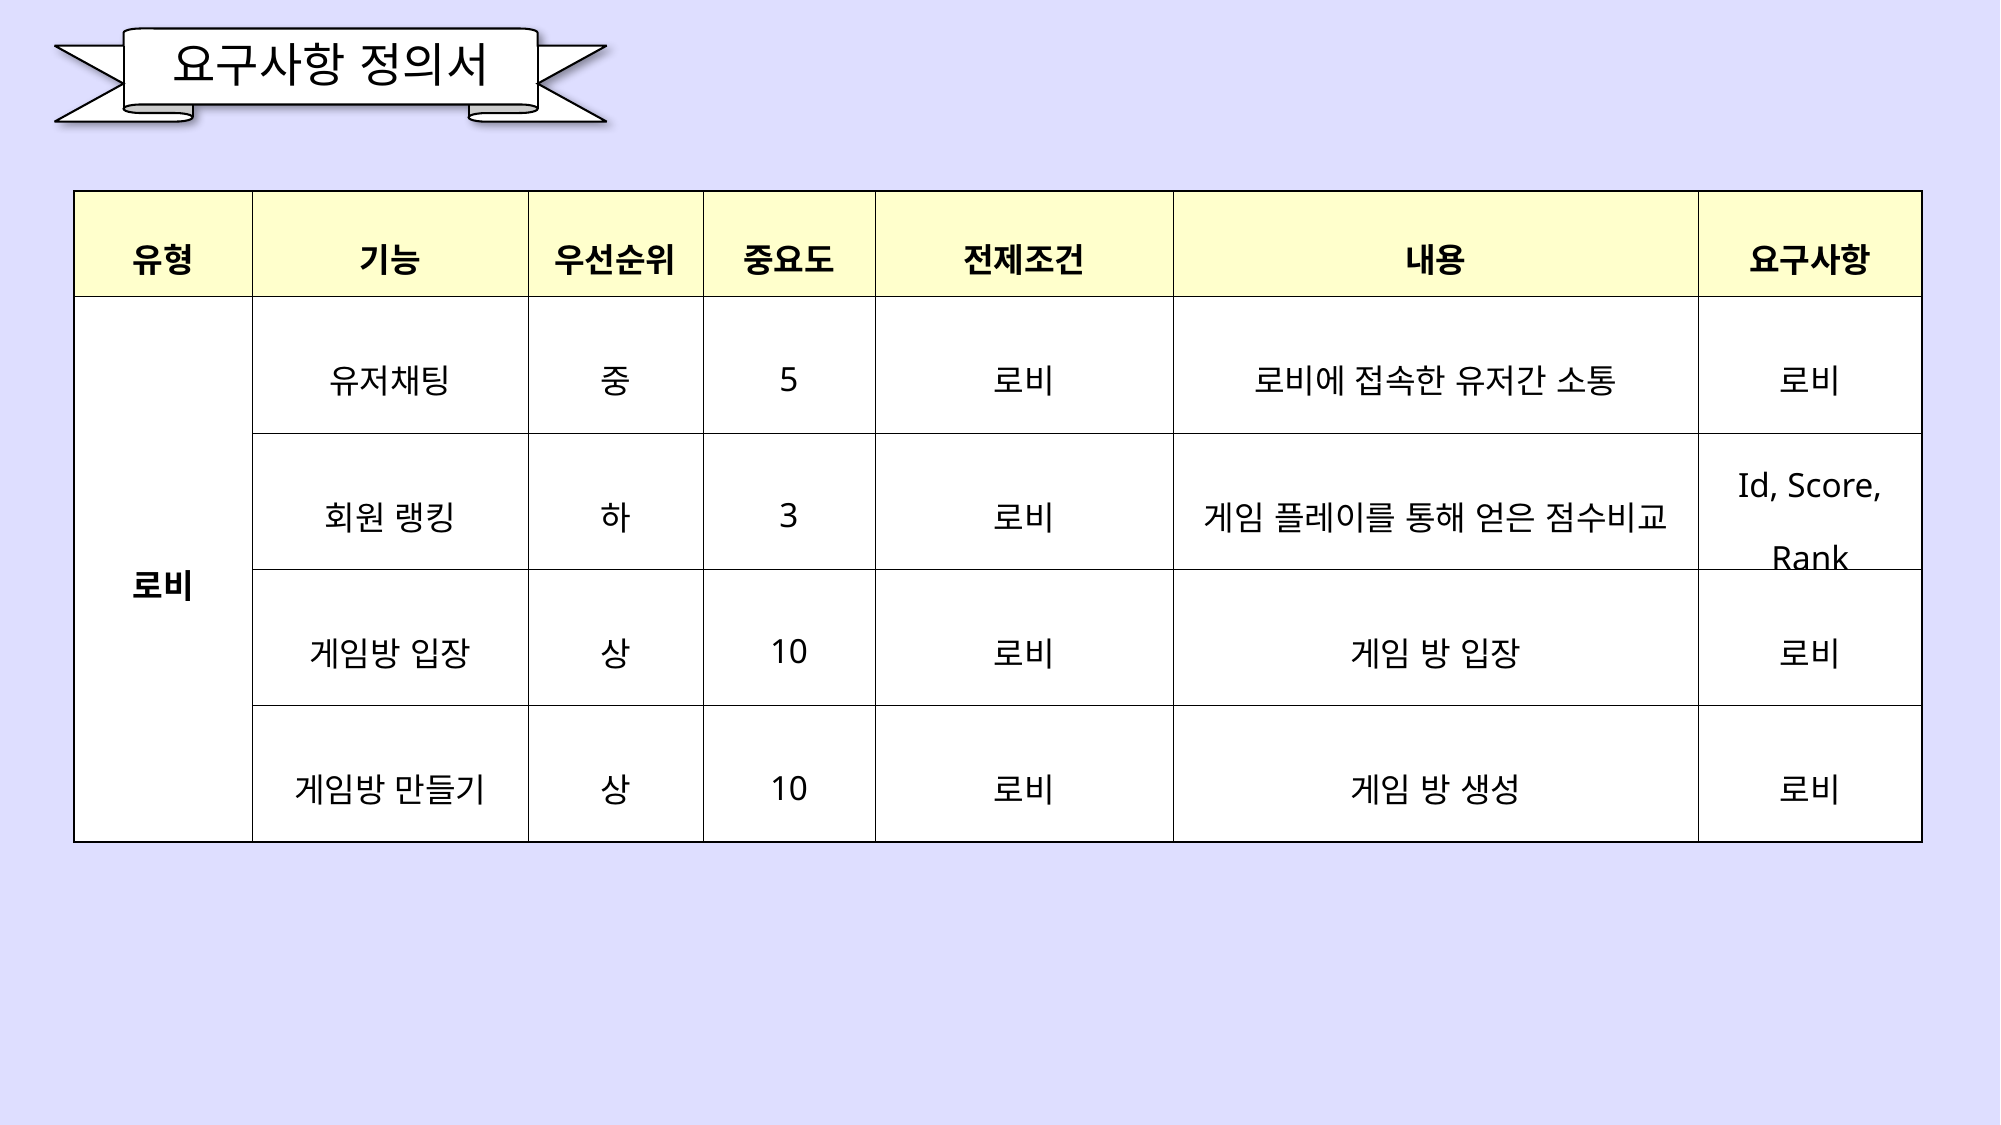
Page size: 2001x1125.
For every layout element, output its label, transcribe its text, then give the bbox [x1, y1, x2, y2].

table_cell 로비 [1699, 706, 1921, 841]
table_cell 게임방 입장 [253, 570, 528, 705]
table_cell 10 [704, 570, 875, 705]
table_cell 상 [529, 706, 703, 841]
text_box [54, 27, 608, 123]
table_header 요구사항 [1699, 192, 1921, 296]
table_cell 로비 [1699, 570, 1921, 705]
table_header 내용 [1174, 192, 1698, 296]
table_header 우선순위 [529, 192, 703, 296]
table_cell 10 [704, 706, 875, 841]
table_cell 게임방 만들기 [253, 706, 528, 841]
table_cell 로비 [876, 570, 1173, 705]
table_cell 로비 [876, 297, 1173, 433]
table_cell 하 [529, 434, 703, 569]
table_cell 게임 방 생성 [1174, 706, 1698, 841]
table_cell 3 [704, 434, 875, 569]
table_header 유형 [75, 192, 252, 296]
table_cell 로비 [1699, 297, 1921, 433]
table_header 전제조건 [876, 192, 1173, 296]
text_box 요구사항 정의서 [133, 25, 529, 102]
table_header 중요도 [704, 192, 875, 296]
table_cell 5 [704, 297, 875, 433]
table_cell 게임 플레이를 통해 얻은 점수비교 [1174, 434, 1698, 569]
table_cell 유저채팅 [253, 297, 528, 433]
table_cell Id, Score, Rank [1699, 434, 1921, 569]
table_cell 로비 [876, 434, 1173, 569]
table_cell 로비에 접속한 유저간 소통 [1174, 297, 1698, 433]
table_cell 상 [529, 570, 703, 705]
table_header 기능 [253, 192, 528, 296]
table_cell 로비 [876, 706, 1173, 841]
table_cell 회원 랭킹 [253, 434, 528, 569]
table_cell 로비 [75, 297, 252, 841]
table_cell 중 [529, 297, 703, 433]
table_cell 게임 방 입장 [1174, 570, 1698, 705]
